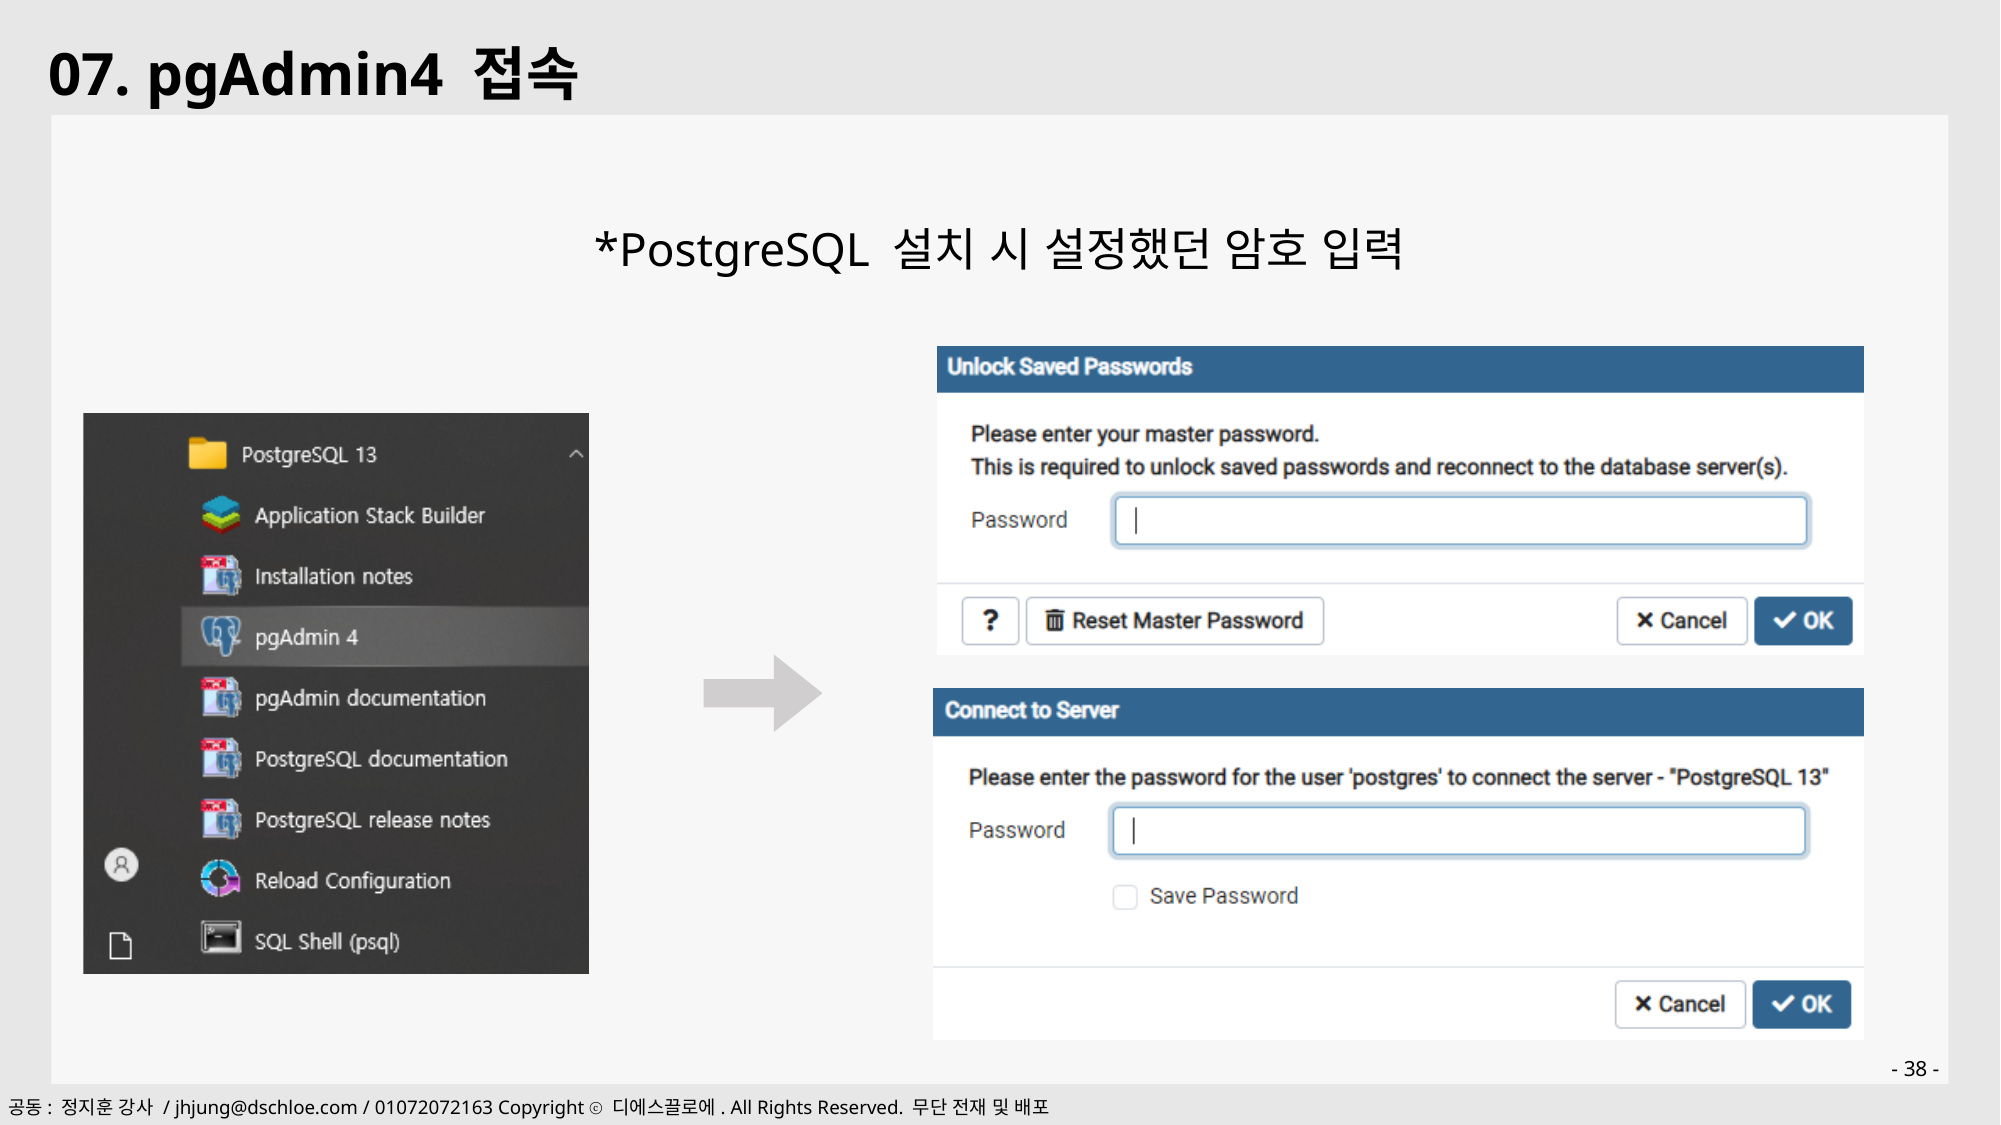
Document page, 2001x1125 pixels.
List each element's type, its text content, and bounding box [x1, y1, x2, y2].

text_box [702, 652, 825, 735]
picture [936, 346, 1864, 655]
text_box *PostgreSQL 설치 시 설정했던 암호 입력 [579, 213, 1421, 283]
text_box 07. pgAdmin4 접속 [33, 30, 595, 115]
picture [933, 688, 1864, 1040]
picture [83, 413, 589, 974]
slide_number - 38 - [1504, 1039, 1955, 1100]
